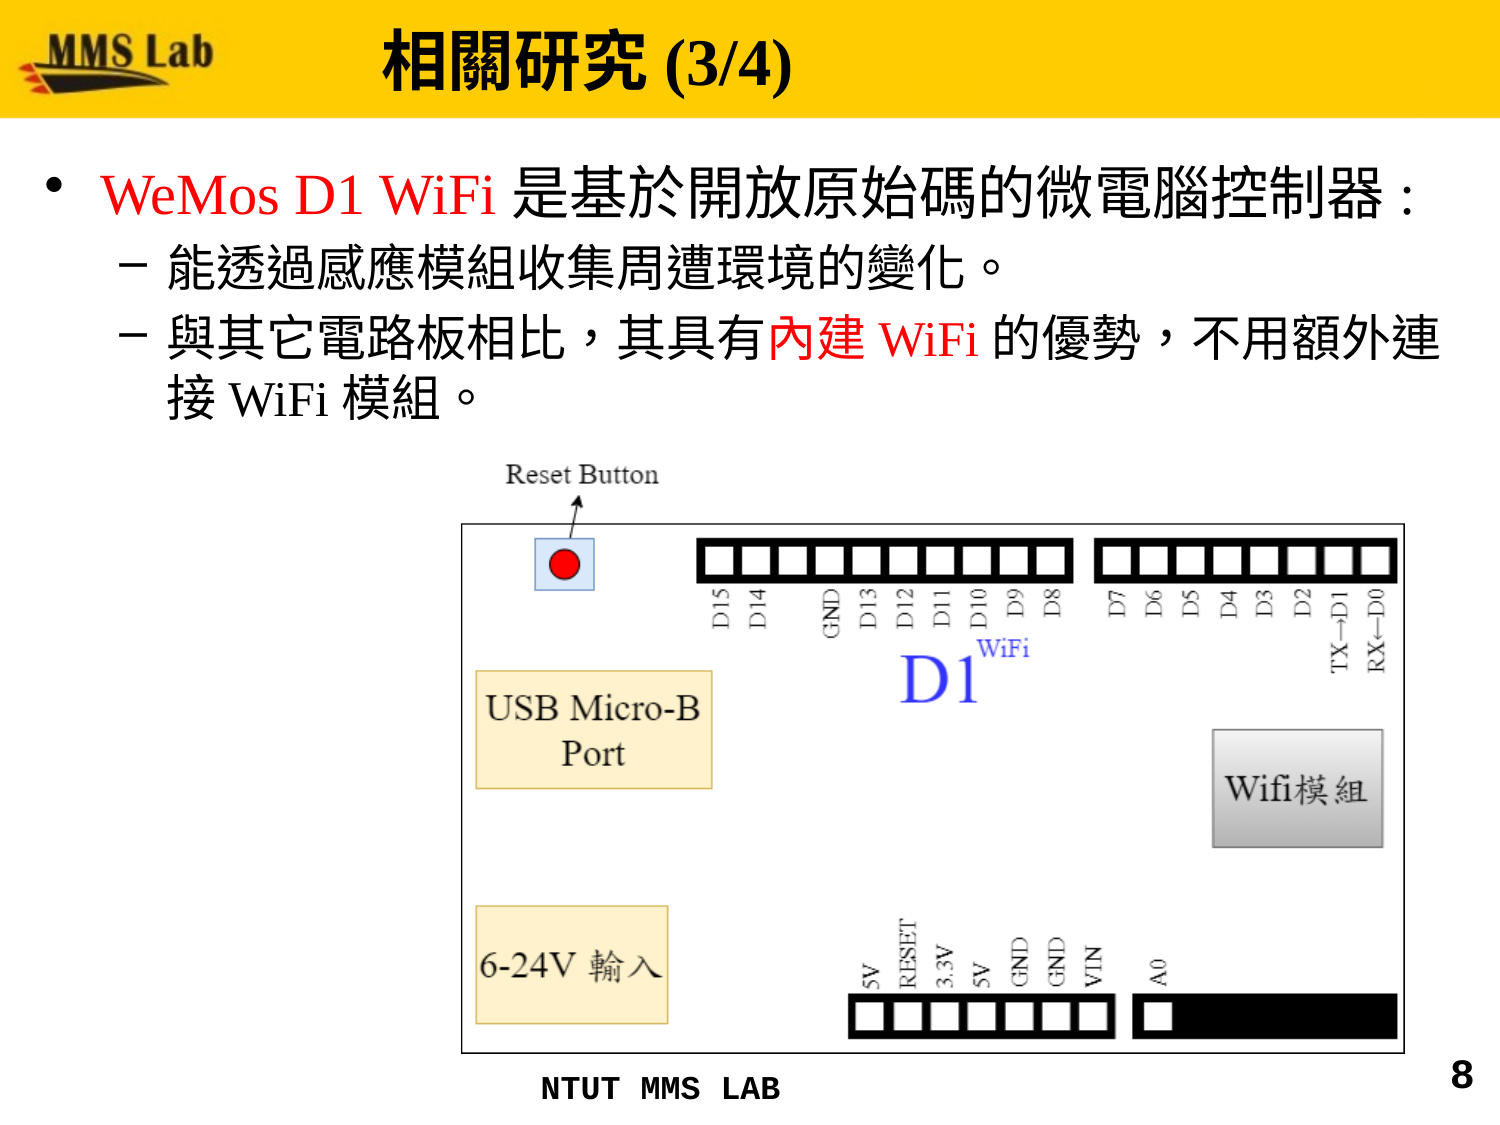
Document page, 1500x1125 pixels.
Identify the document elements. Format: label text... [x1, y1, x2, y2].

slide_number 8 [1139, 1039, 1491, 1118]
footer NTUT MMS LAB [525, 1062, 1013, 1107]
list WeMos D1 WiFi是基於開放原始碼的微電腦控制器: 能透過感應模組收集周遭環境的變化。 與其它電路板相比，其具有內建WiFi的優勢，不用額外連接WiFi模組。 [29, 148, 1483, 1022]
title 相關研究(3/4) [366, 0, 1500, 119]
picture [0, 0, 1500, 1096]
